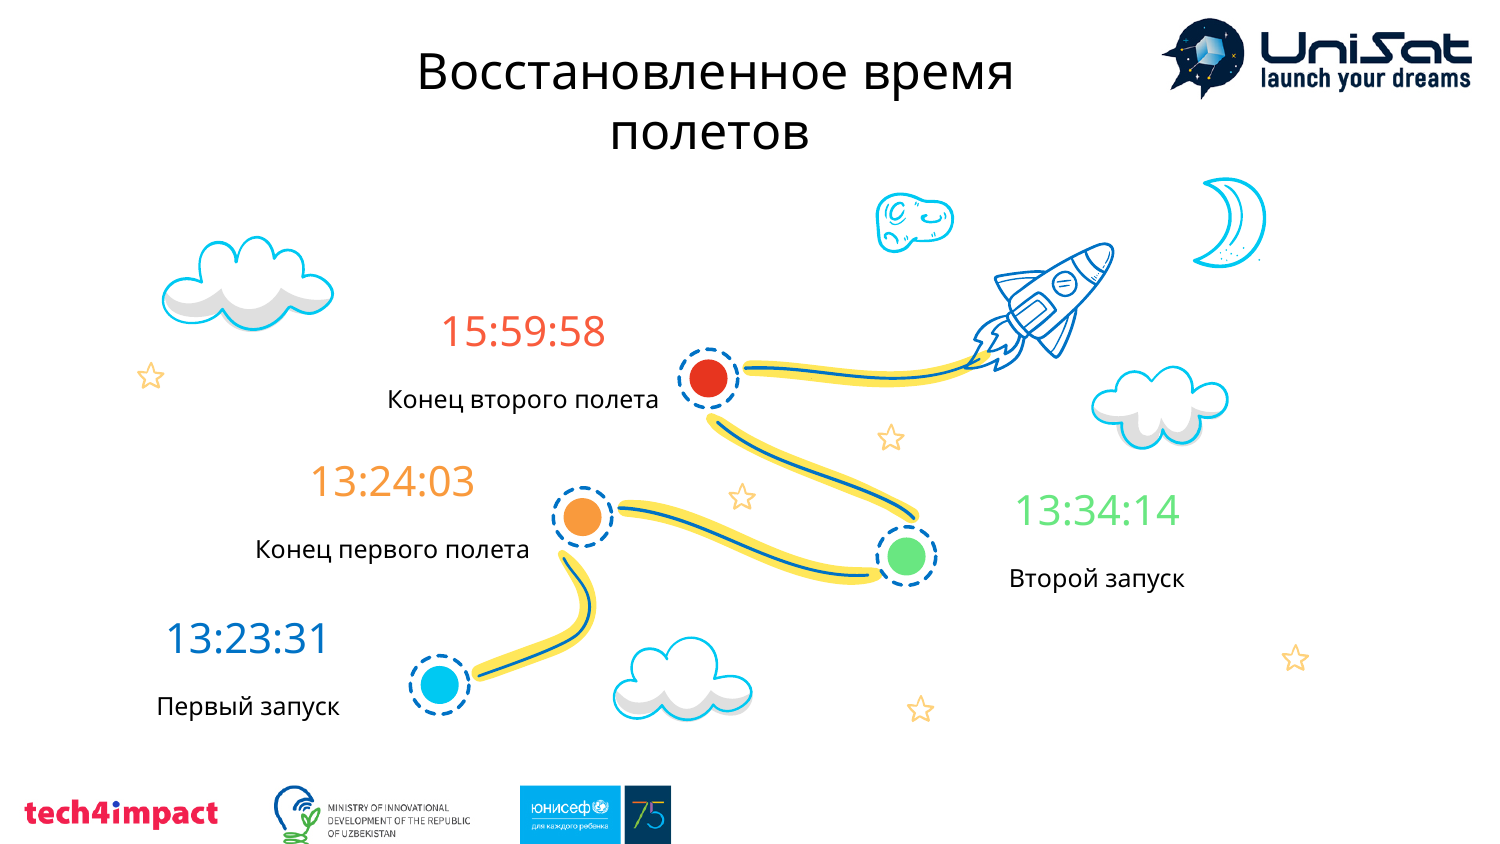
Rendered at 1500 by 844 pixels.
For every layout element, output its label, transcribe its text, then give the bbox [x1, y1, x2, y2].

picture [1146, 7, 1500, 101]
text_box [370, 304, 740, 442]
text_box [95, 610, 471, 748]
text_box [875, 483, 1251, 621]
picture [593, 800, 608, 813]
picture [541, 805, 550, 812]
title Восстановленное время полетов [316, 67, 1104, 132]
picture [0, 782, 672, 844]
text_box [136, 177, 1310, 723]
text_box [239, 453, 614, 591]
